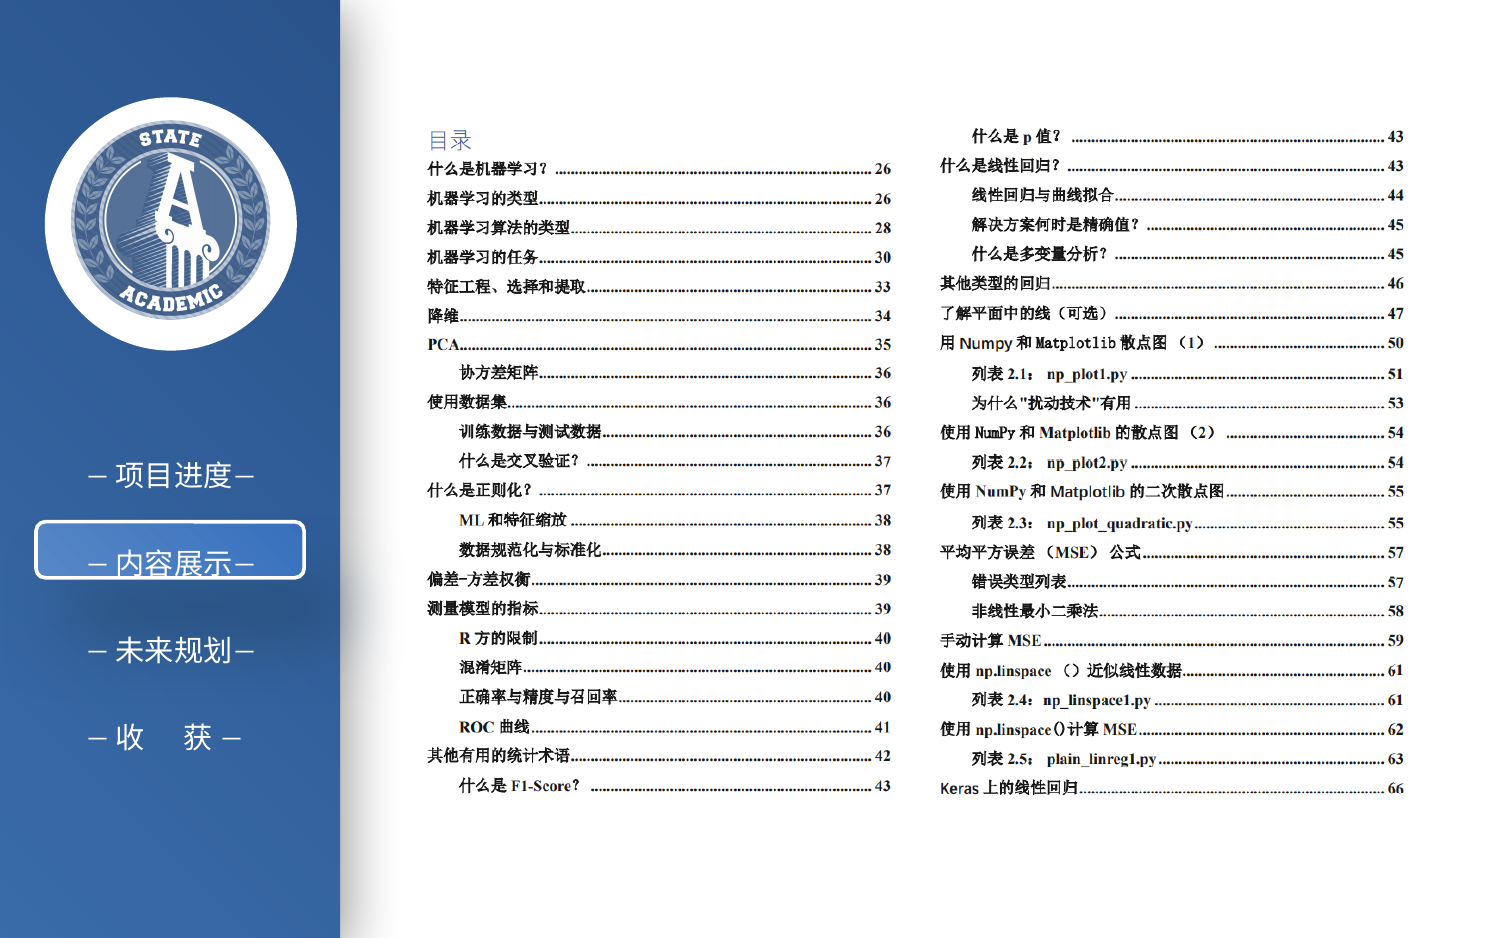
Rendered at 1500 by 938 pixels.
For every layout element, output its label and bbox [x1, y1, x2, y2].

text_box [0, 0, 341, 938]
picture [920, 126, 1417, 805]
picture [408, 129, 917, 808]
